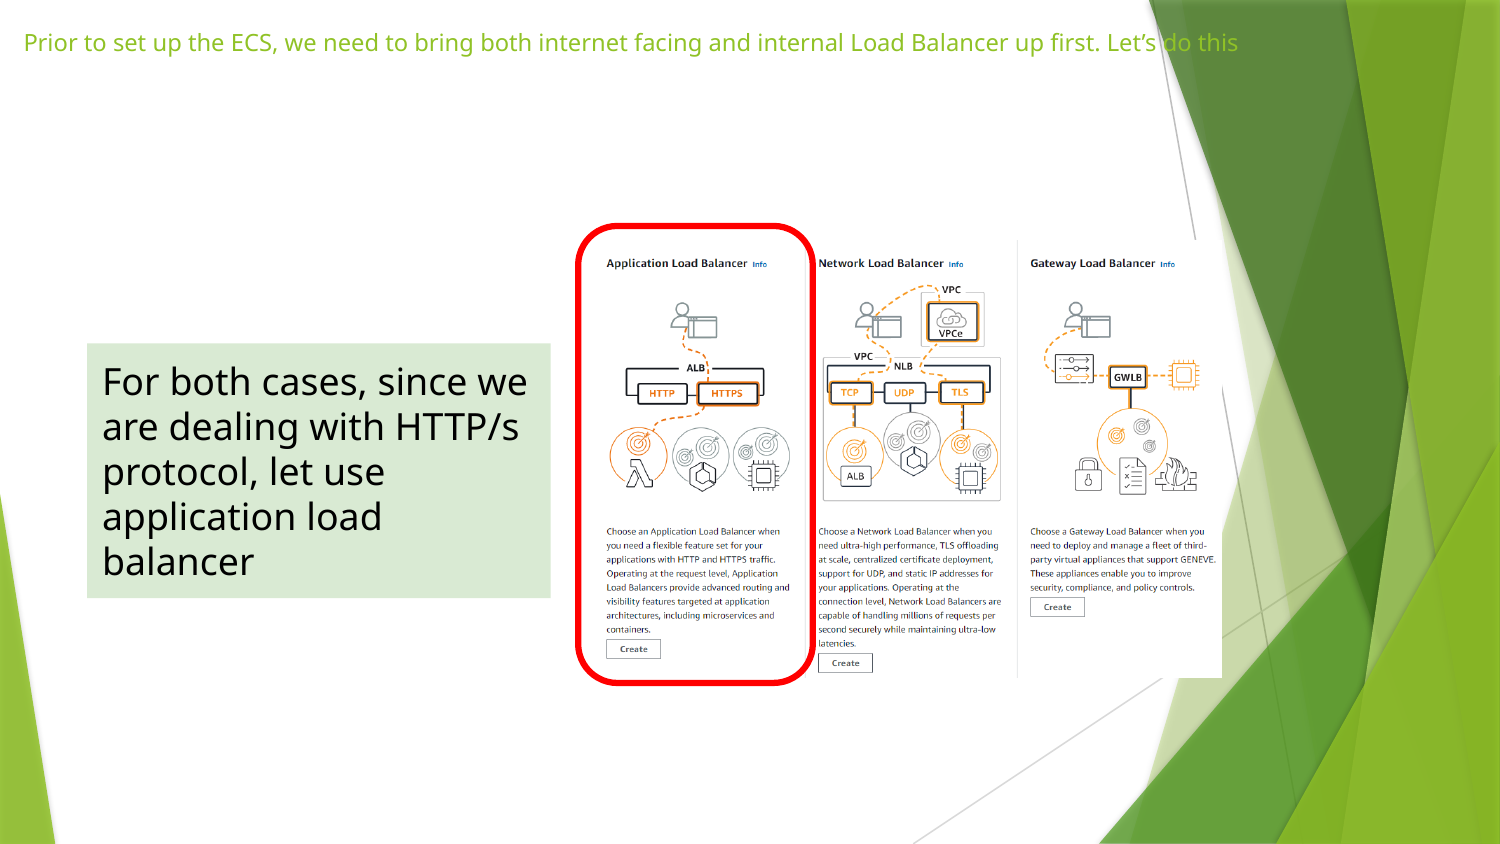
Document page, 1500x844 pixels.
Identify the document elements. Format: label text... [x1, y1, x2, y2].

text_box For both cases, since we are dealing with HTTP/s protocol, let use application load balancer [87, 343, 551, 599]
picture [595, 240, 1223, 679]
text_box [578, 225, 803, 673]
title Prior to set up the ECS, we need to bring both internet facing and internal Load Balancer up first. Let’s do this [8, 12, 1270, 101]
